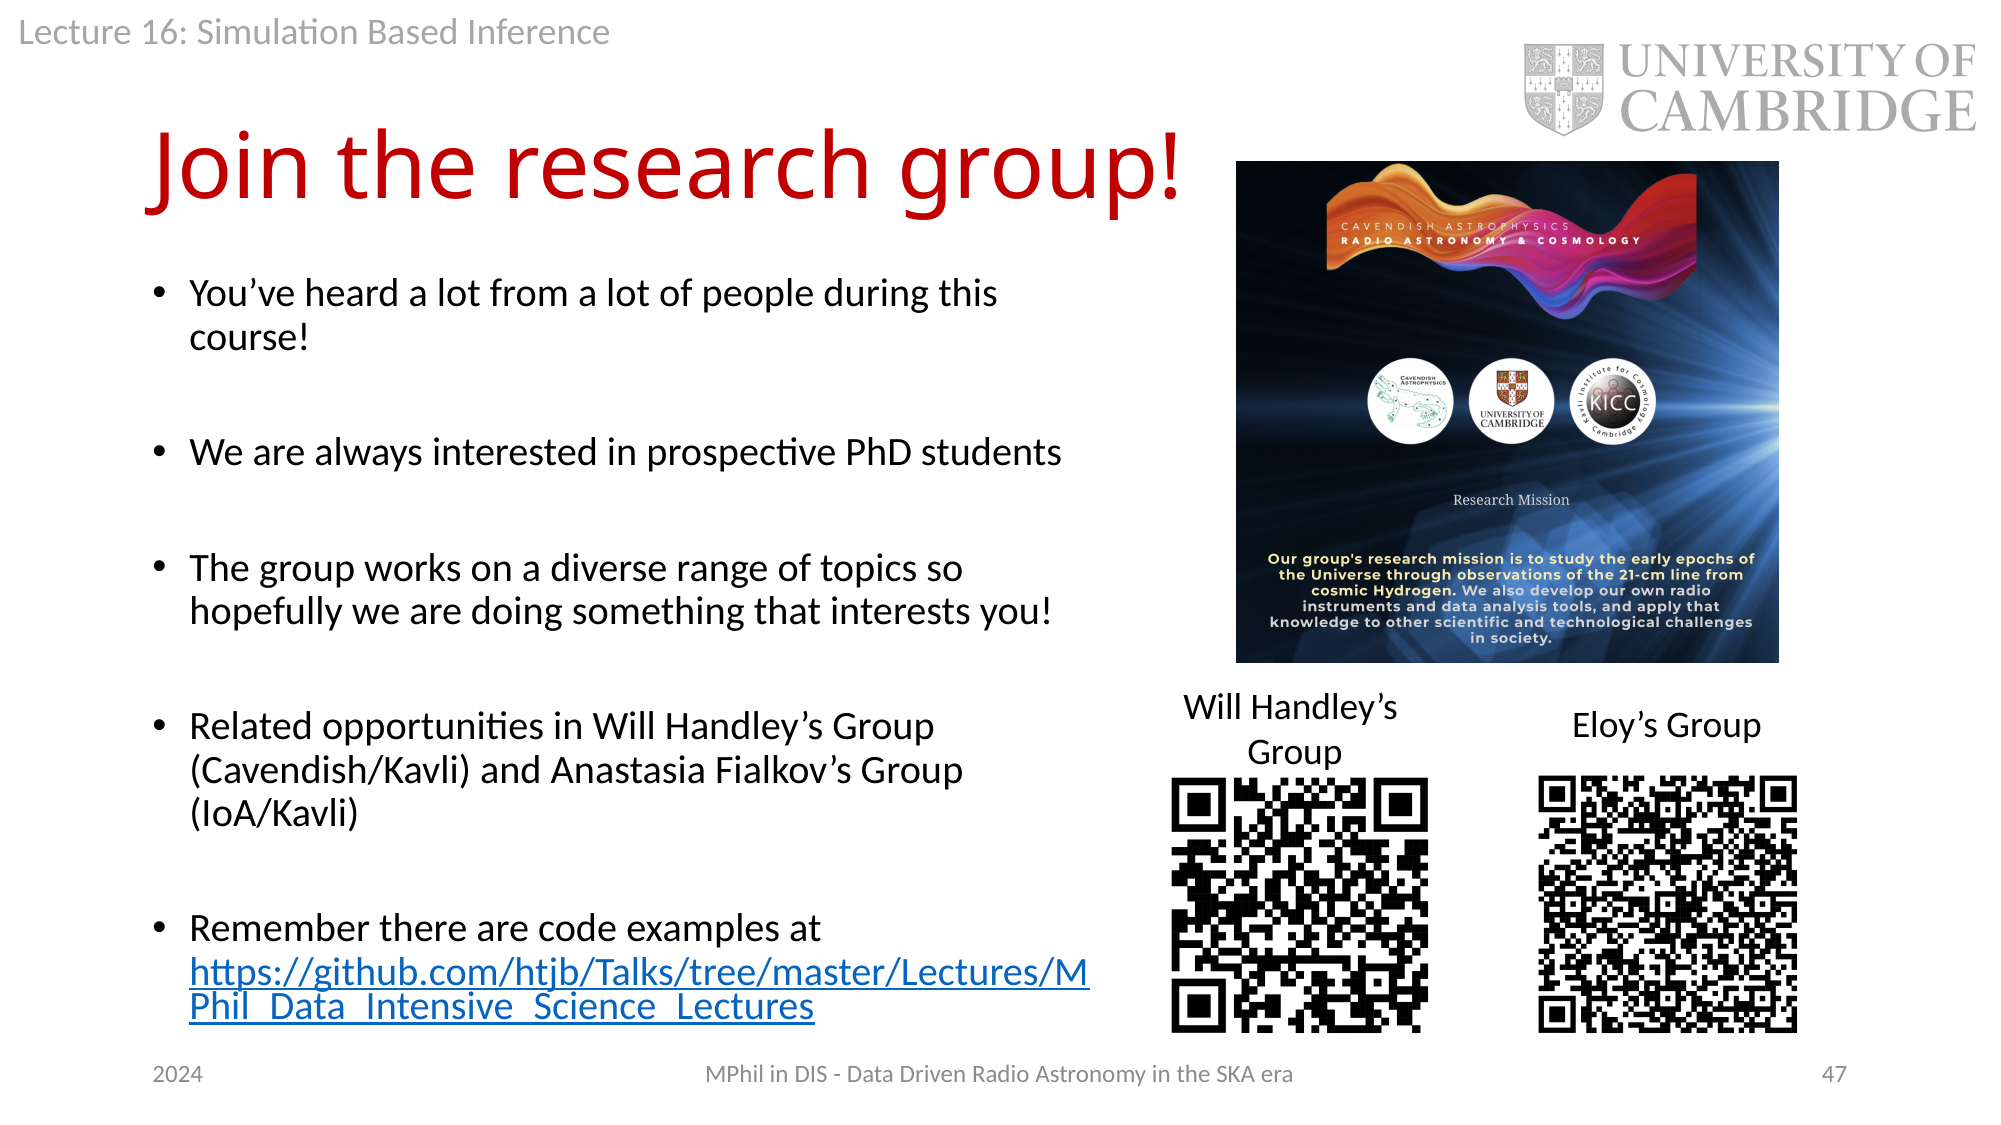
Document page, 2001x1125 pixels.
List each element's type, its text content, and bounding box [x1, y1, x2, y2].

slide_number 2024 [137, 1042, 588, 1103]
text_box Will Handley’s Group [1168, 674, 1422, 767]
picture [1236, 161, 1779, 663]
footer MPhil in DIS - Data Driven Radio Astronomy in the SKA era [662, 1042, 1338, 1103]
text_box Eloy’s Group [1557, 692, 1777, 753]
picture [1523, 753, 1811, 1043]
title Join the research group! [137, 59, 1863, 278]
picture [1162, 767, 1441, 1043]
slide_number 47 [1412, 1042, 1863, 1103]
list You’ve heard a lot from a lot of people during this course! We are always interested in prospective PhD students The group works on a diverse range of topics so hopefully we are doing something that interests you! Related opportunities in Will Handley’s Group (Cavendish/Kavli) and Anastasia Fialkov’s Group (IoA/Kavli) Remember there are code examples at https://github.com/htjb/Talks/tree/master/Lectures/MPhil_Data_Intensive_Science_Lectures [137, 264, 1113, 1014]
